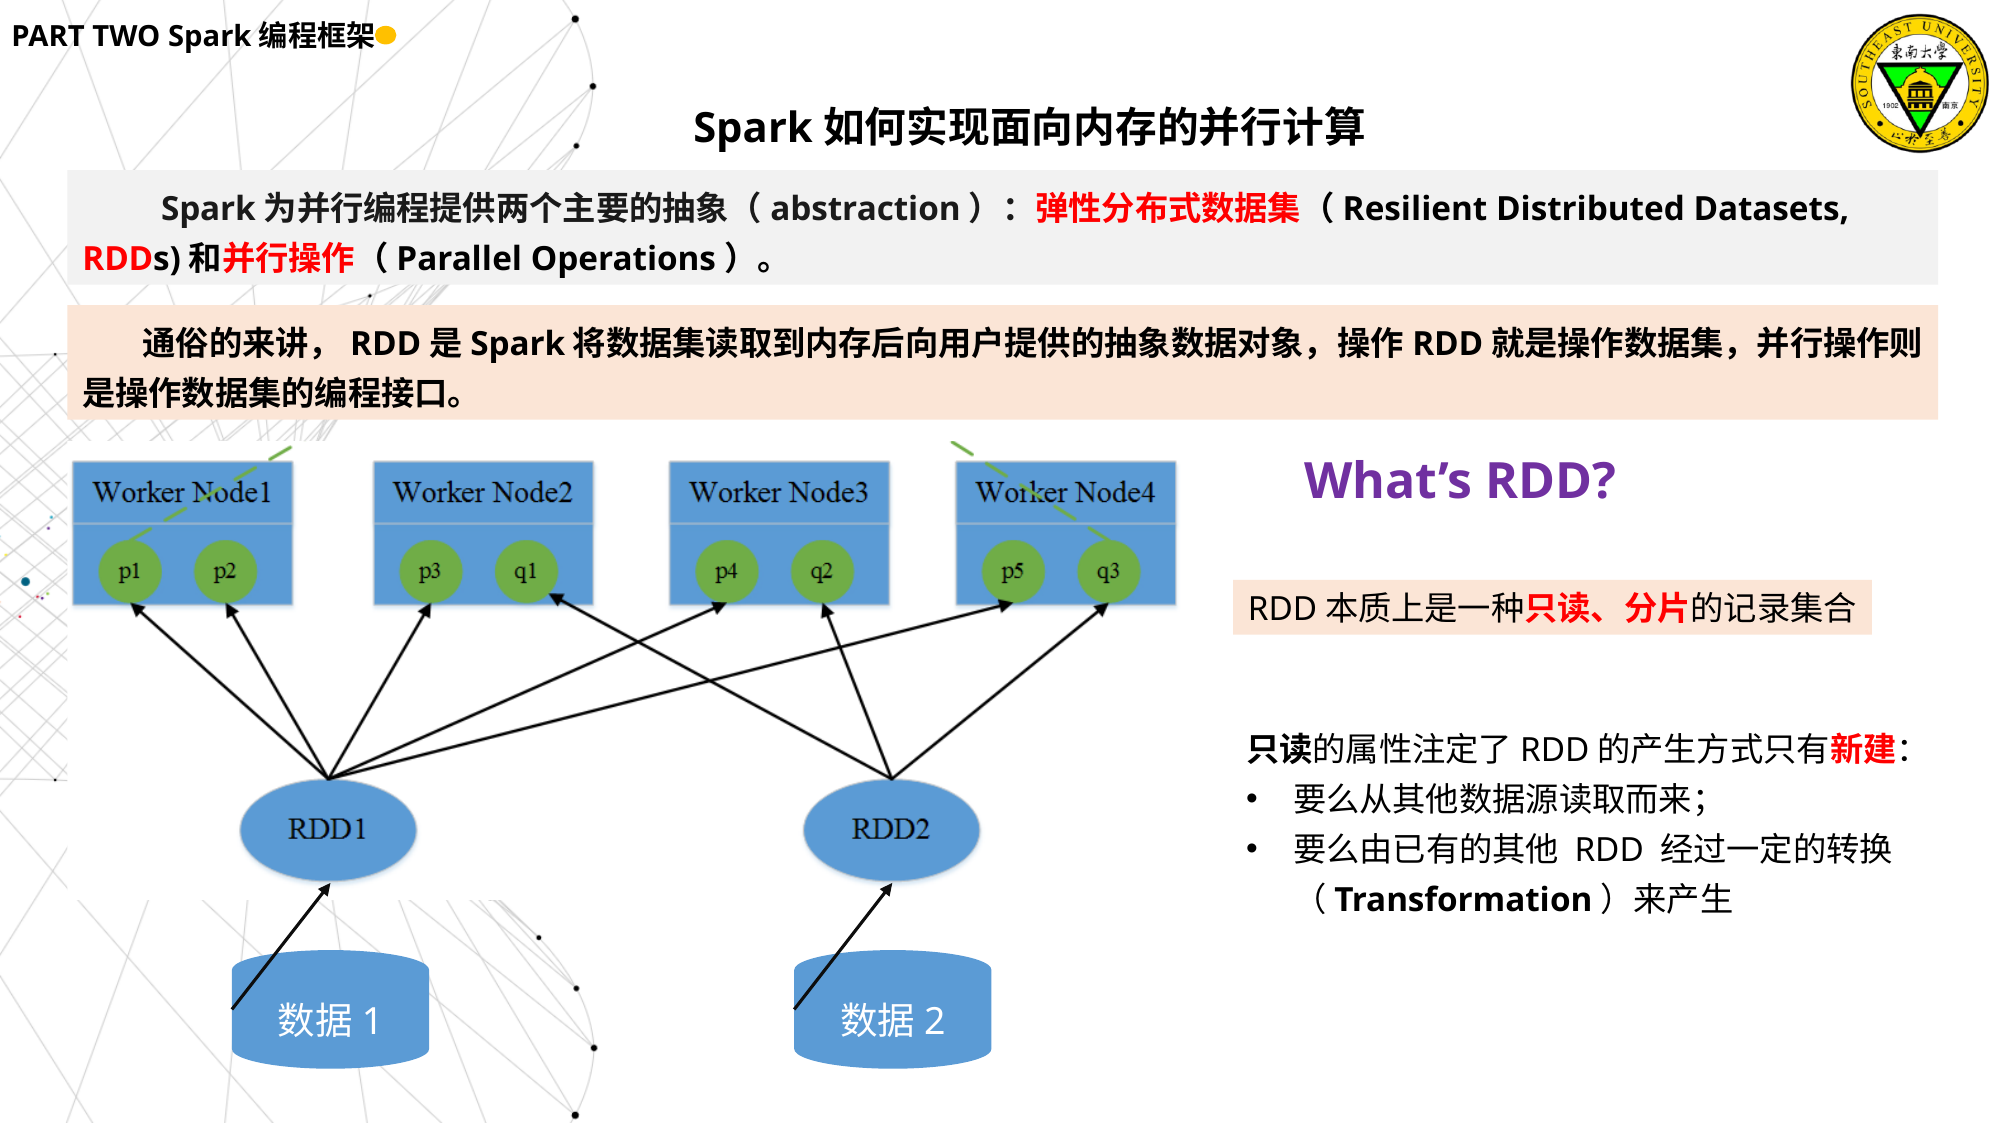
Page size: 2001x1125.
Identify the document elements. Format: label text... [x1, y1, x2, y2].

picture [0, 0, 1183, 1123]
text_box Spark如何实现面向内存的并行计算 [678, 81, 1381, 159]
text_box 通俗的来讲，RDD是Spark将数据集读取到内存后向用户提供的抽象数据对象，操作RDD就是操作数据集，并行操作则是操作数据集的编程接口。 [67, 305, 1939, 420]
text_box RDD本质上是一种只读、分片的记录集合 [1233, 579, 1872, 635]
text_box 只读的属性注定了RDD的产生方式只有新建： 要么从其他数据源读取而来； 要么由已有的其他 RDD 经过一定的转换（Transformation）来产生 [1231, 710, 1939, 926]
text_box 数据1 [230, 949, 431, 1070]
text_box [373, 24, 398, 46]
text_box 数据2 [793, 949, 993, 1070]
text_box What’s RDD? [1289, 441, 1632, 516]
text_box PART TWO Spark编程框架 [0, 9, 398, 60]
picture [1850, 0, 1989, 159]
text_box Spark为并行编程提供两个主要的抽象（abstraction）：弹性分布式数据集（Resilient Distributed Datasets, RDDs)和并行操作（Parallel Operations）。 [67, 170, 1939, 285]
